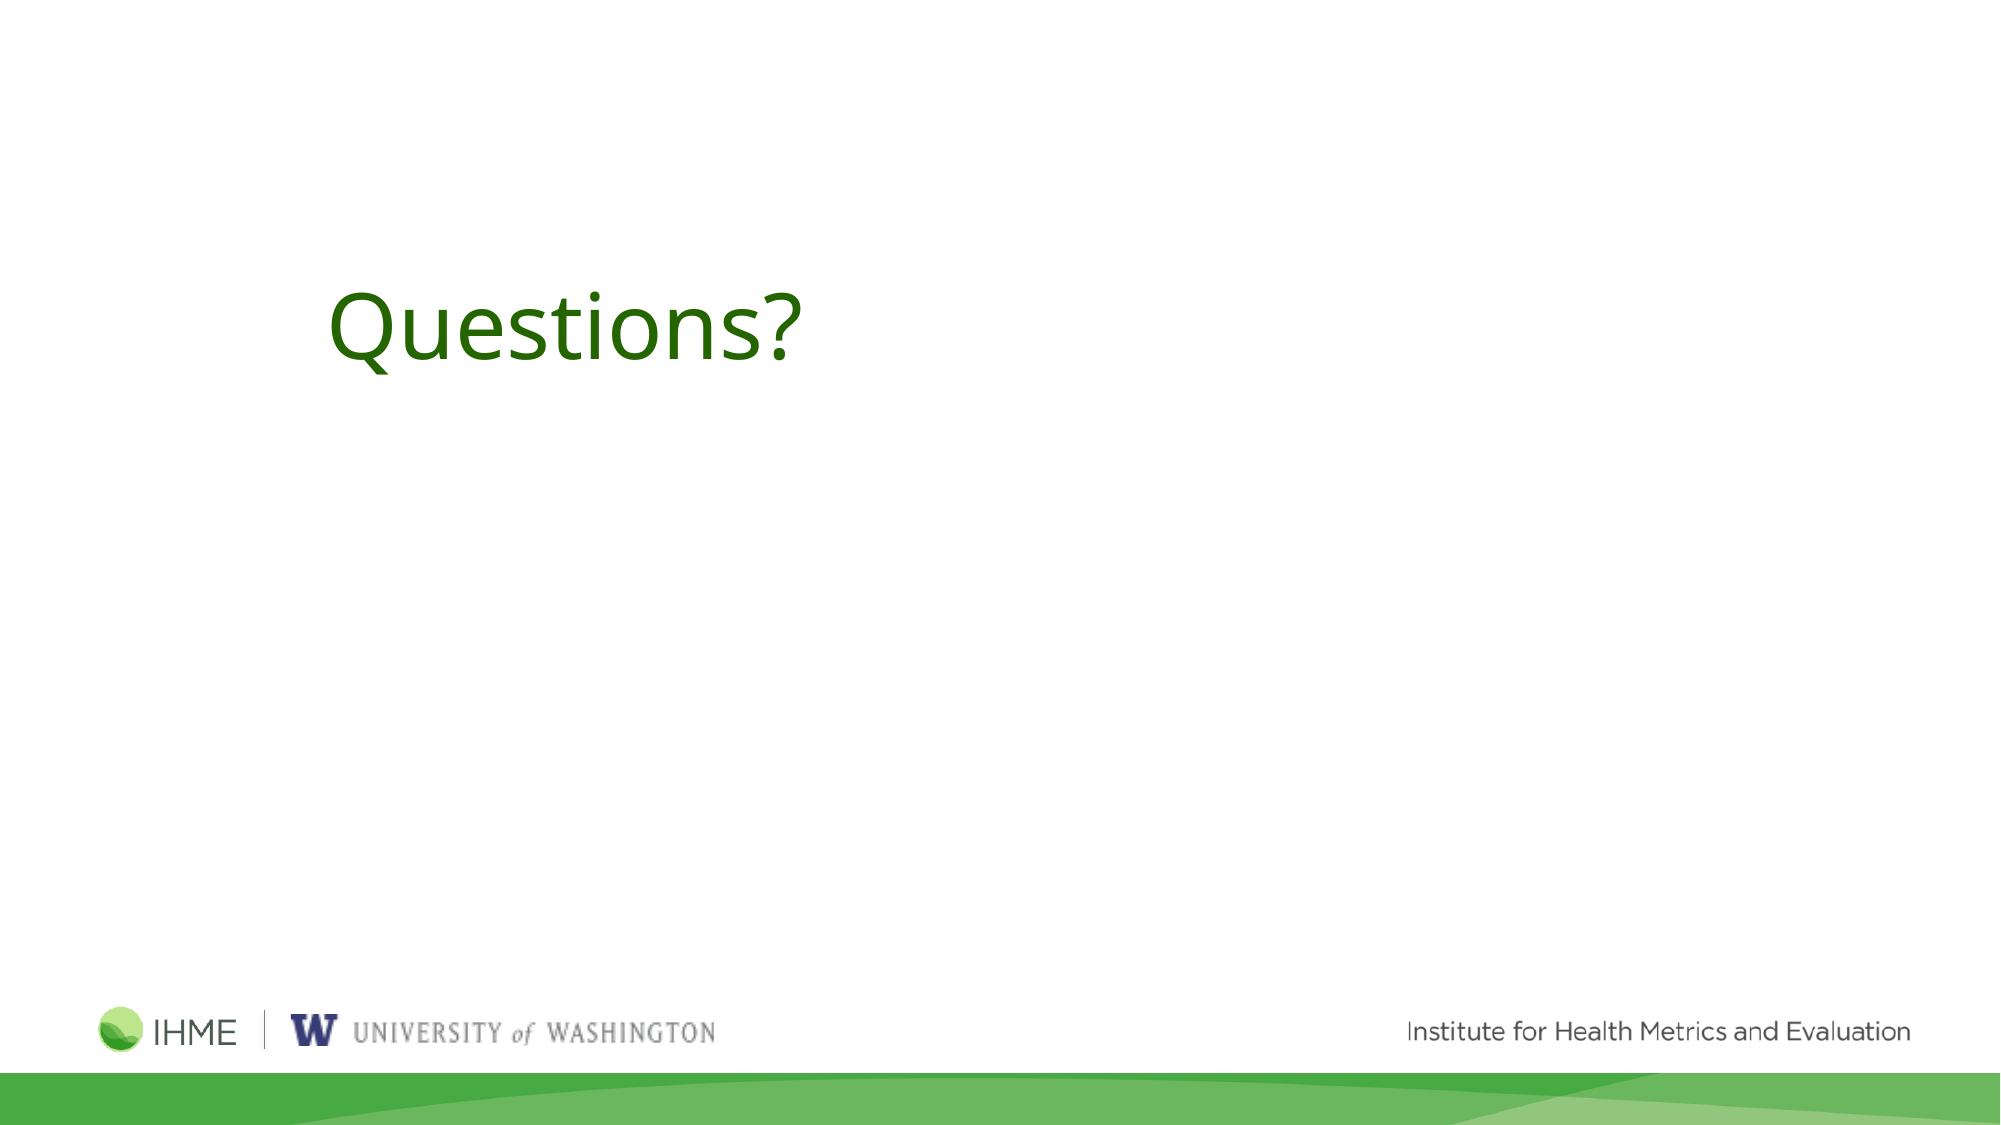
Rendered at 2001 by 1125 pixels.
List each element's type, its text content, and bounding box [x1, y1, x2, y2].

picture [1399, 1013, 1916, 1046]
picture [0, 1073, 2001, 1125]
picture [98, 1006, 236, 1052]
title Questions? [311, 260, 1617, 387]
